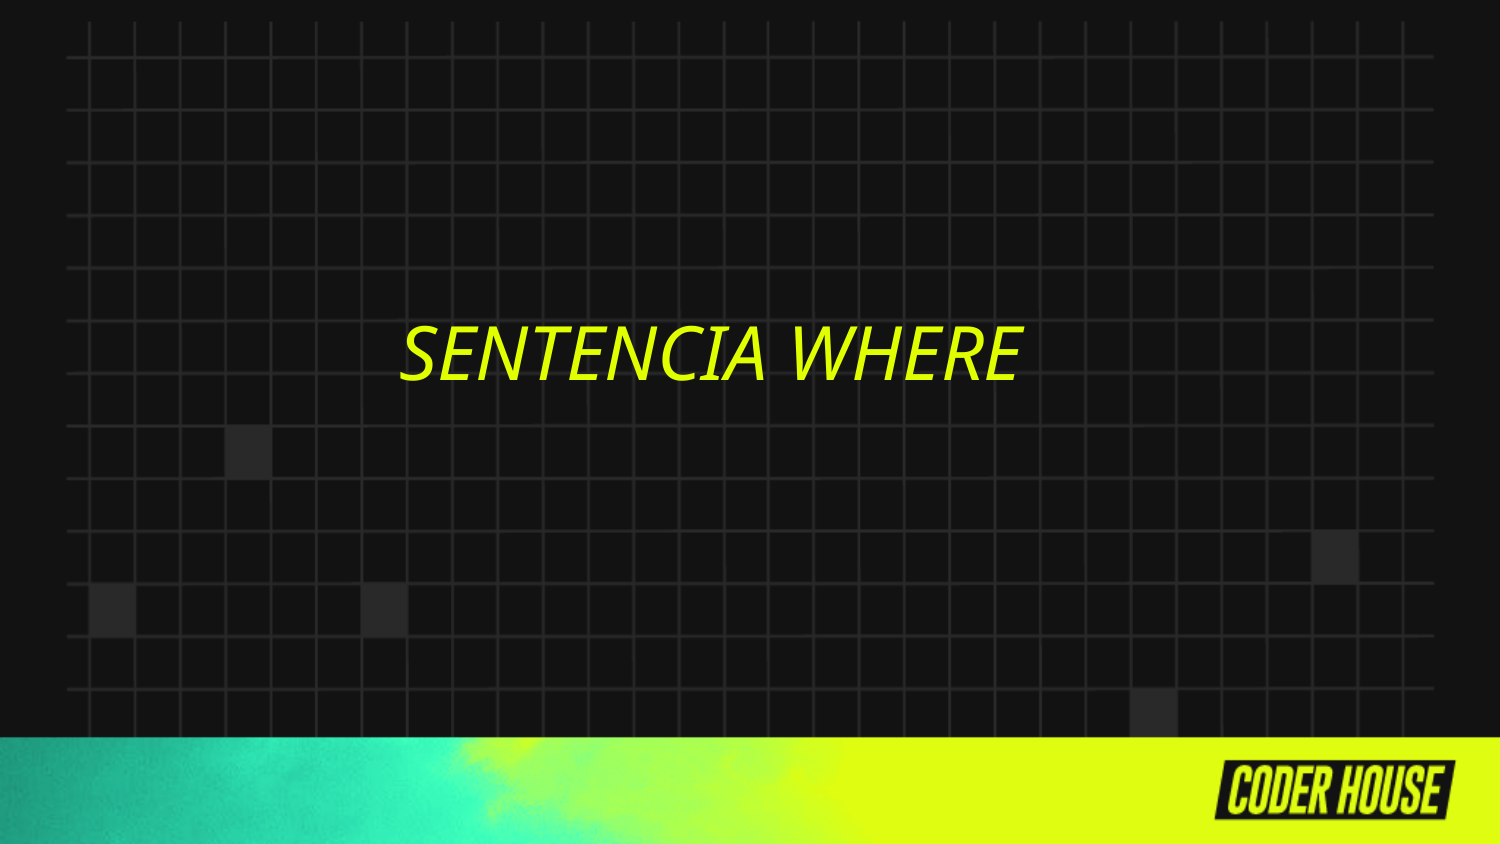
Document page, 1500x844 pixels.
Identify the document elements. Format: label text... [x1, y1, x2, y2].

picture [0, 0, 1500, 844]
text_box SENTENCIA WHERE [358, 269, 1142, 432]
